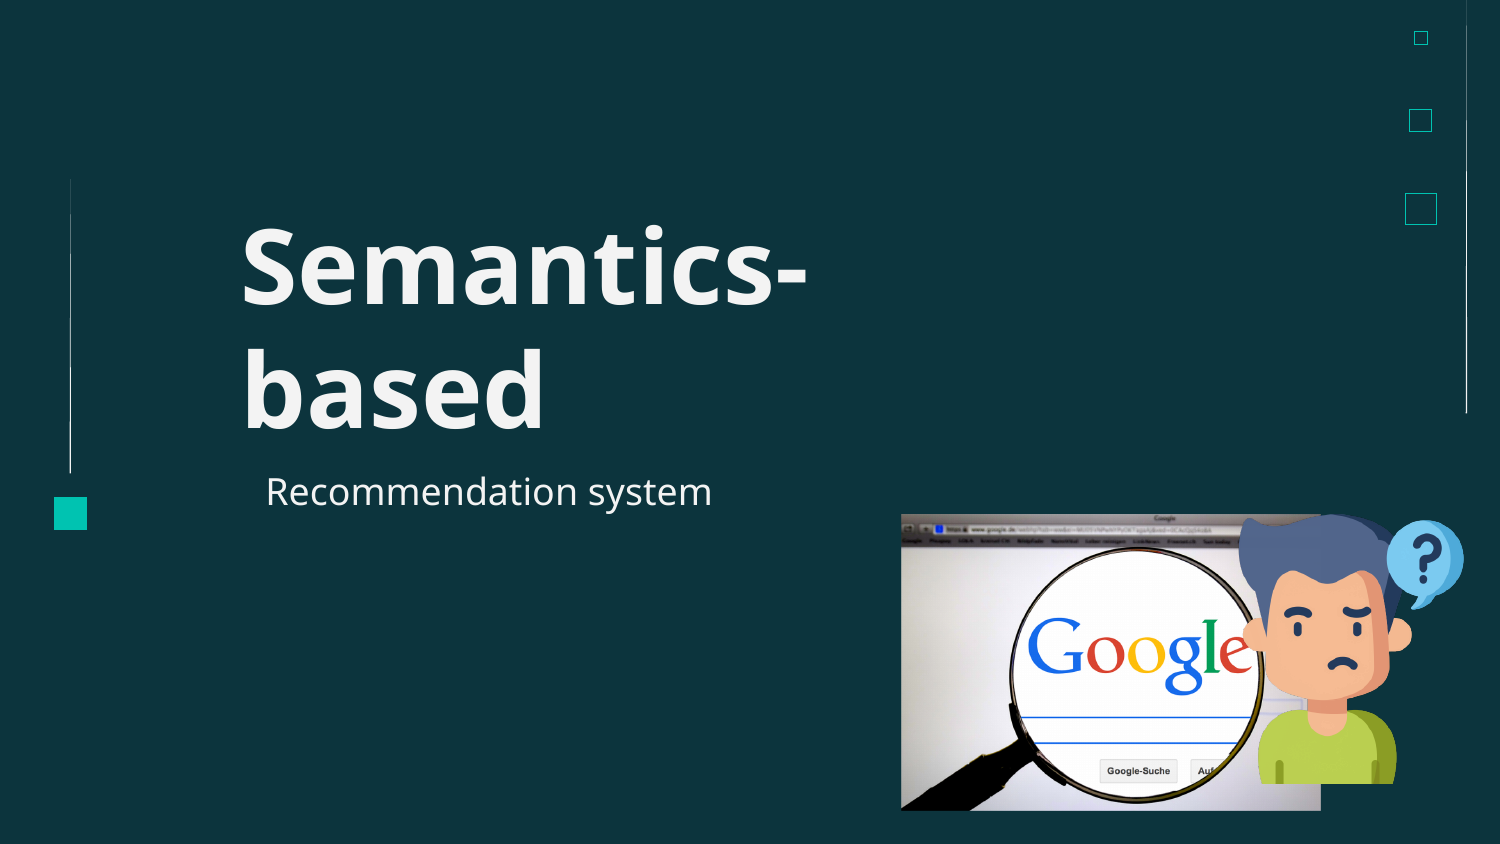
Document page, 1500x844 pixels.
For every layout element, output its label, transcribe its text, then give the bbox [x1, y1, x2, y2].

picture [901, 514, 1487, 811]
title Semantics-based [225, 326, 1057, 452]
subtitle Recommendation system [225, 452, 1057, 515]
